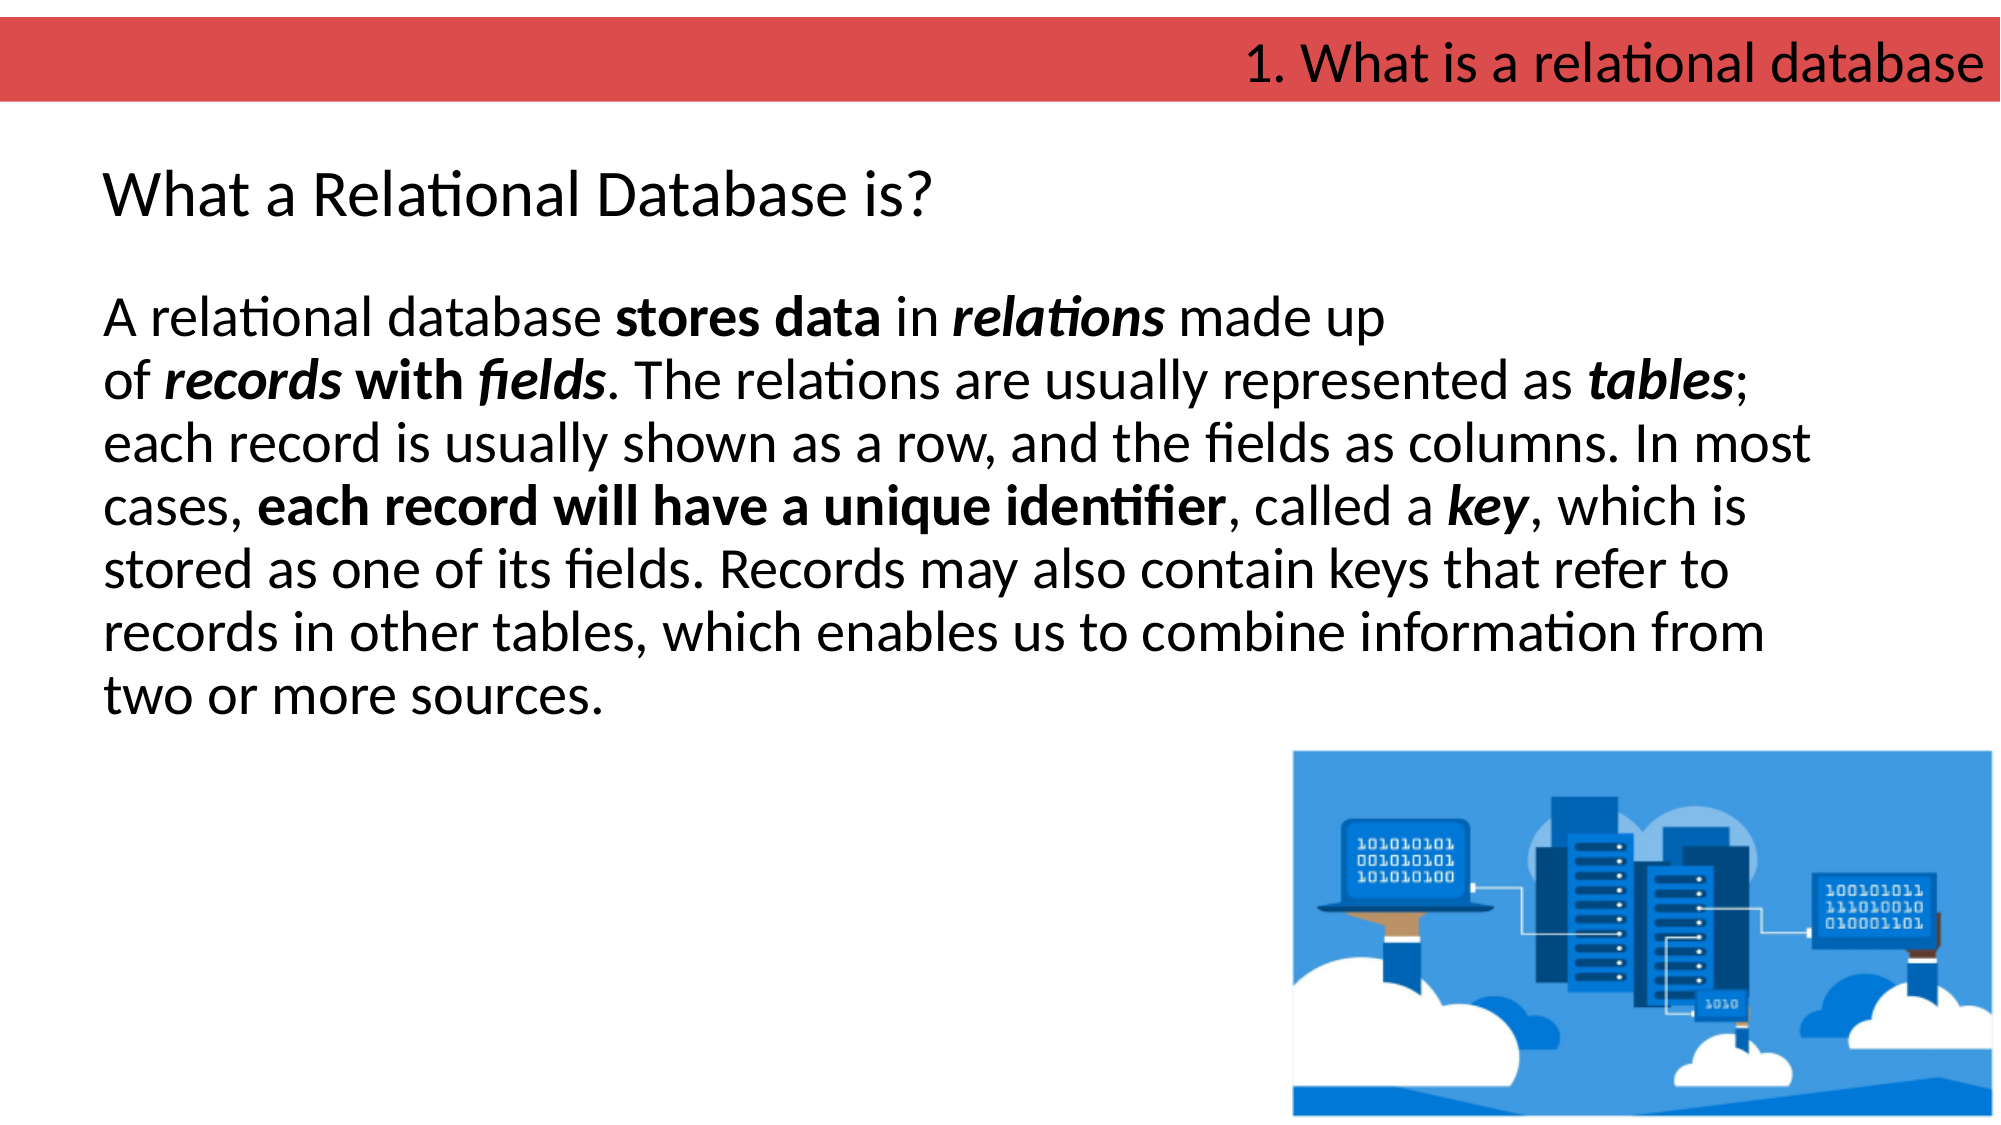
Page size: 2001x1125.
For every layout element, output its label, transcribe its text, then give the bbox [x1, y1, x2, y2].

text_box 1. What is a relational database [0, 17, 2000, 102]
text_box What a Relational Database is? [87, 142, 1021, 238]
list A relational database stores data in relations made up of records with fields. The relations are usually represented as tables; each record is usually shown as a row, and the fields as columns. In most cases, each record will have a unique identifier, called a key, which is stored as one of its fields. Records may also contain keys that refer to records in other tables, which enables us to combine information from two or more sources. [88, 278, 1877, 770]
picture [1291, 750, 1995, 1119]
